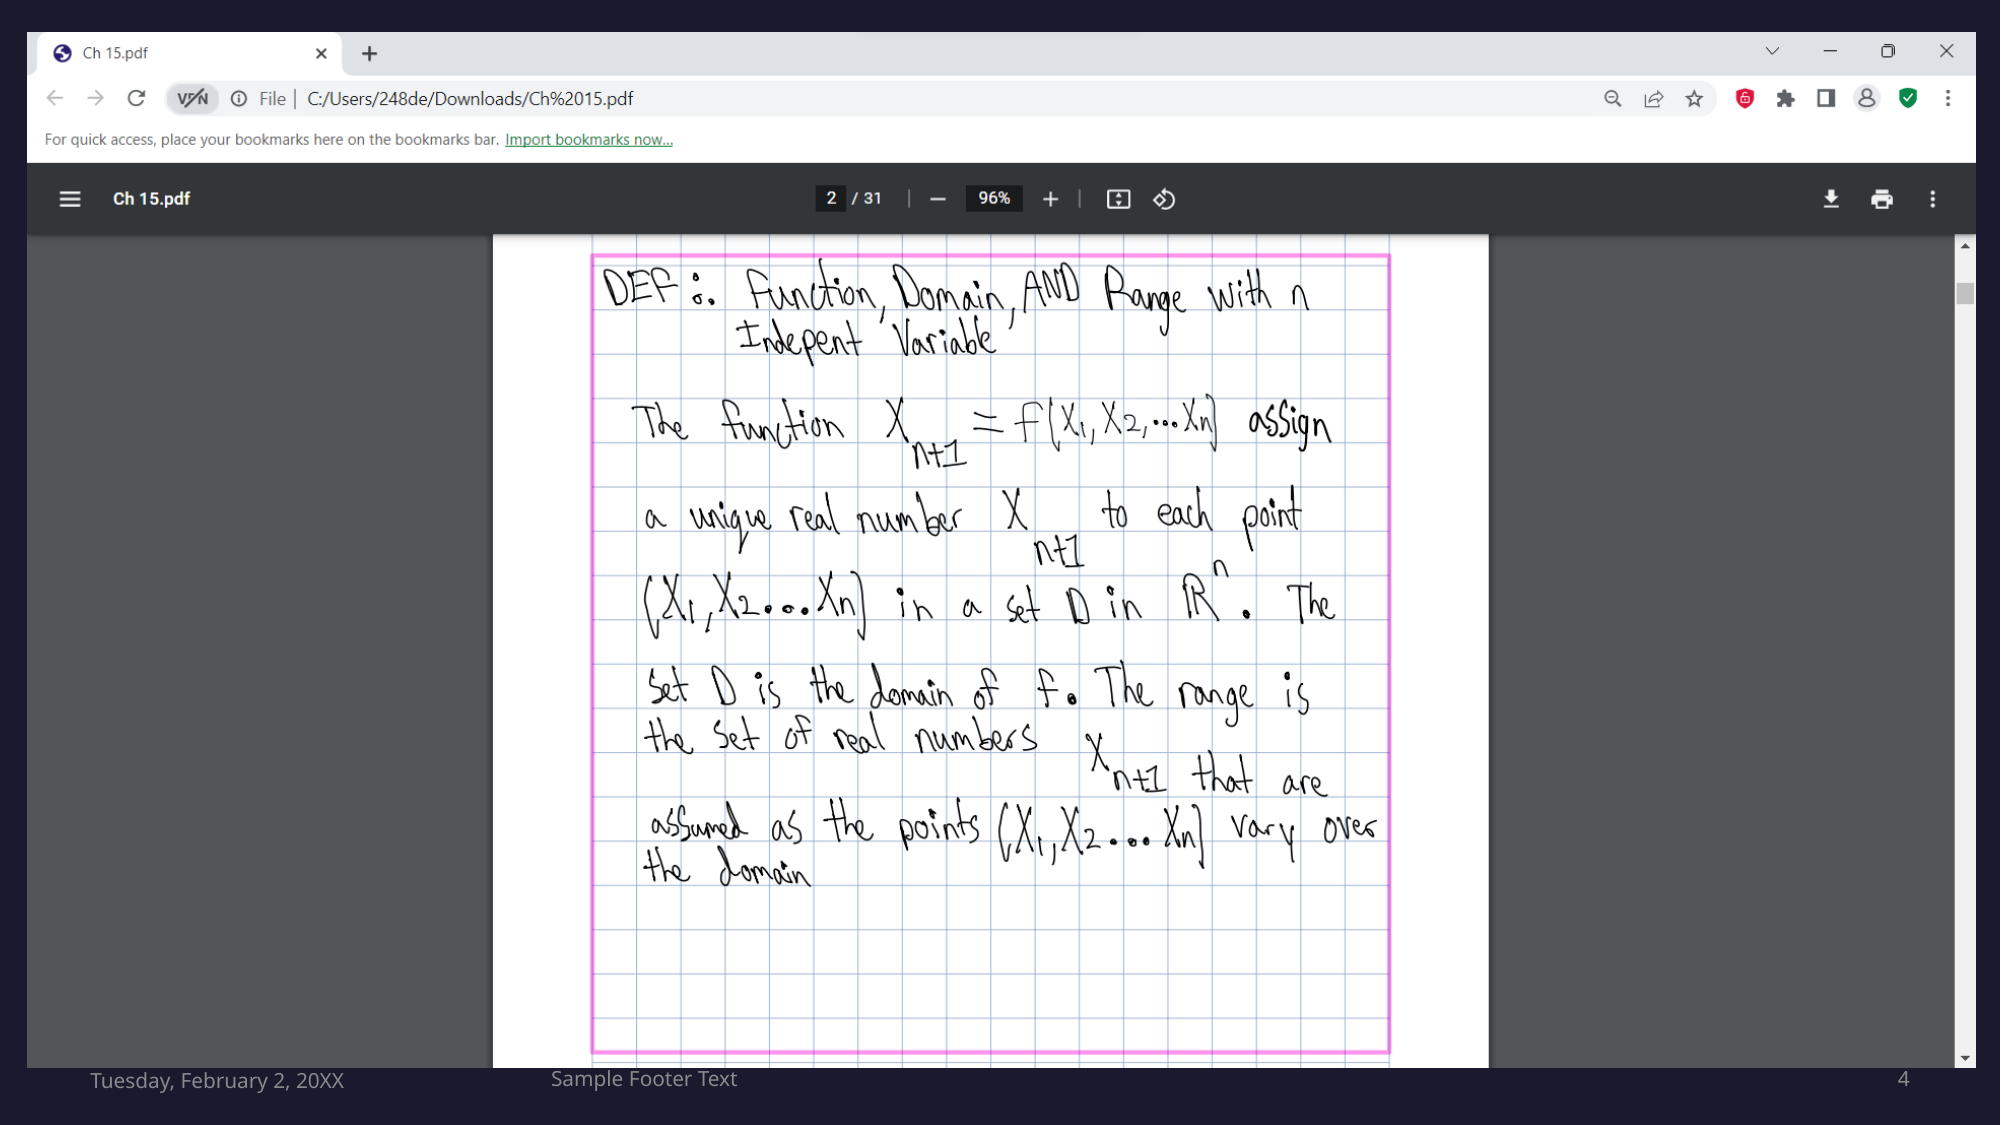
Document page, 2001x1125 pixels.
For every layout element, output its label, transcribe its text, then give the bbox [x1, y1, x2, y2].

slide_number 4 [1632, 1068, 1910, 1093]
footer Sample Footer Text [551, 1068, 1598, 1093]
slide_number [90, 1068, 522, 1093]
picture [27, 32, 1977, 1068]
